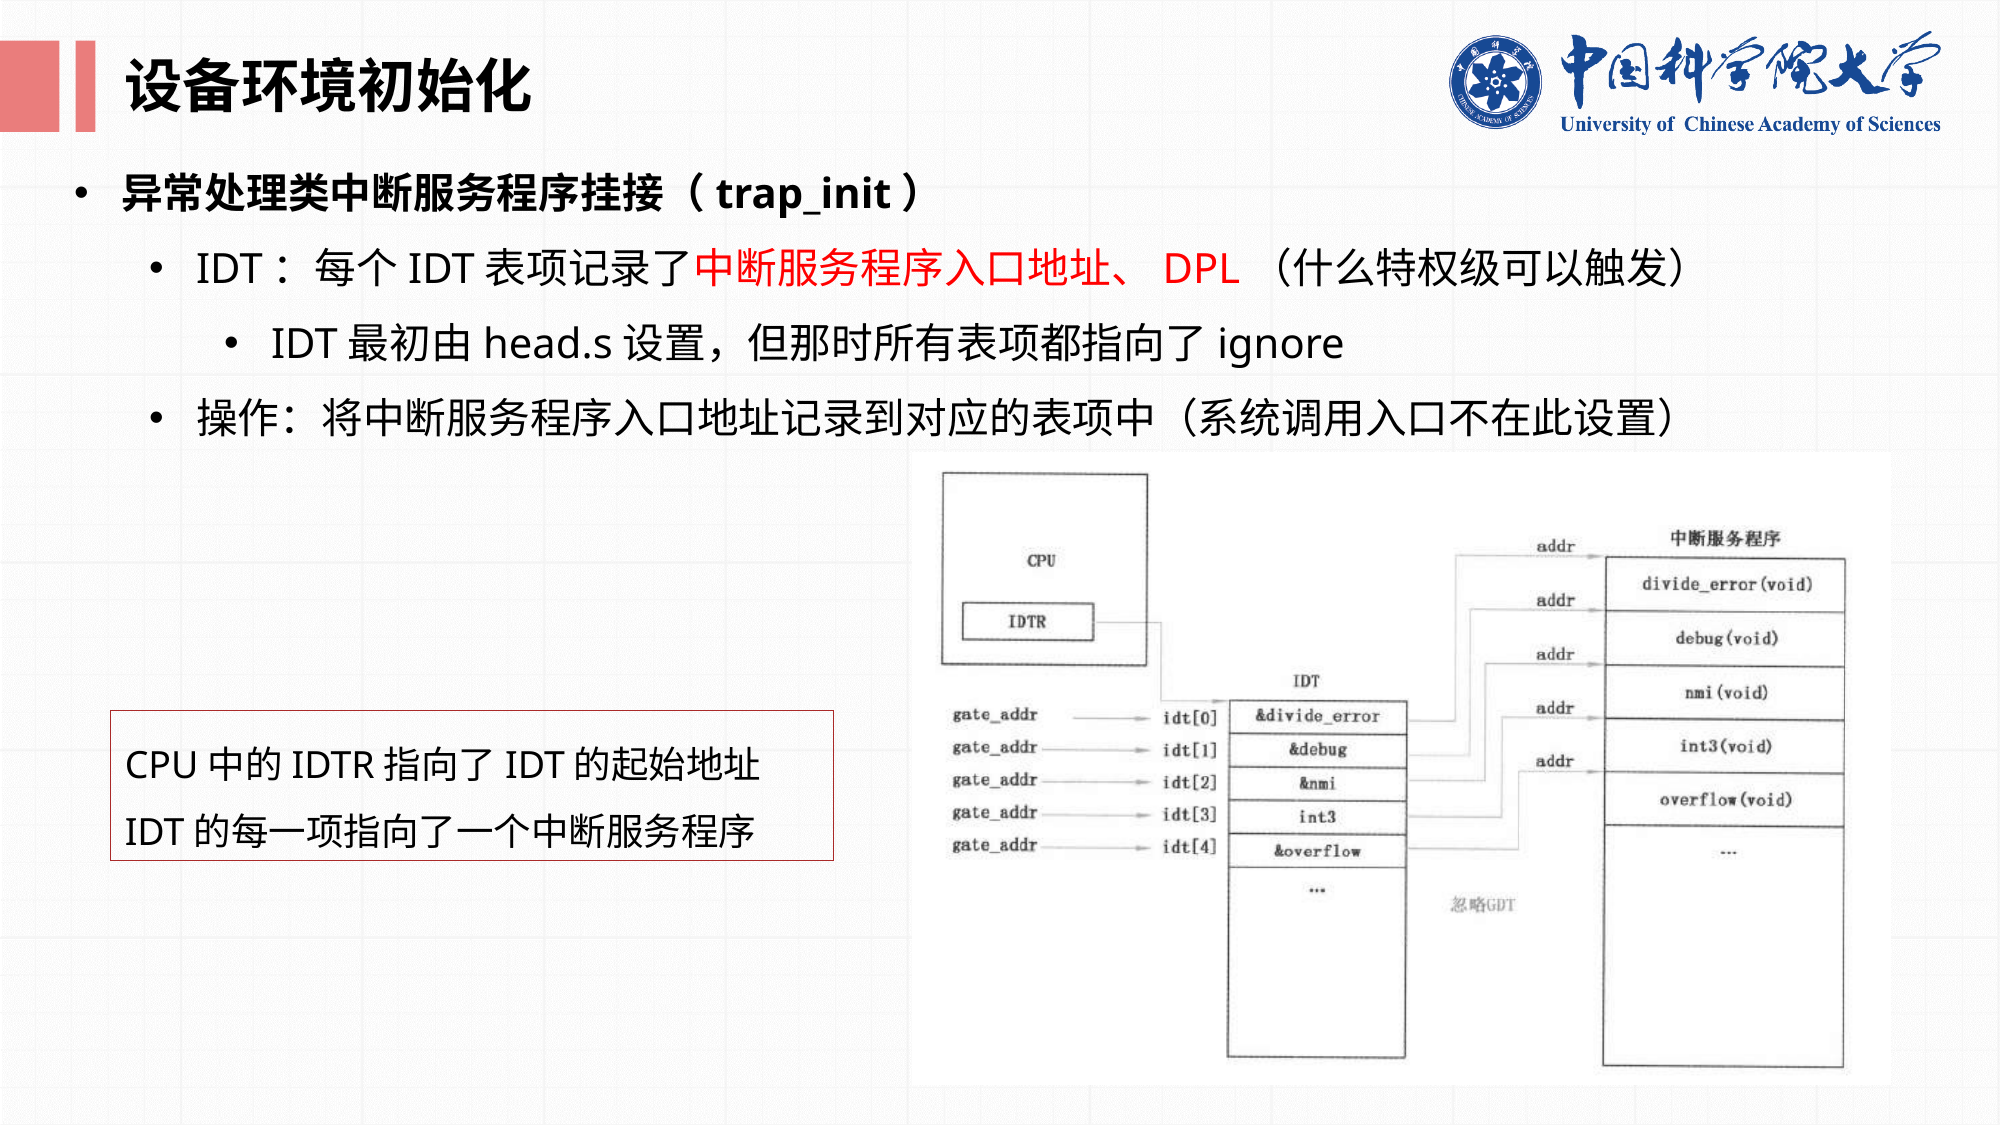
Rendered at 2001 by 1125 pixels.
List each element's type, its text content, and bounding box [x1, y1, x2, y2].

picture [912, 452, 1891, 1085]
text_box [0, 40, 60, 133]
text_box CPU中的IDTR指向了IDT的起始地址 IDT的每一项指向了一个中断服务程序 [110, 710, 834, 861]
text_box [75, 40, 96, 133]
text_box 设备环境初始化 [109, 41, 1368, 127]
text_box 异常处理类中断服务程序挂接（trap_init） IDT：每个IDT表项记录了中断服务程序入口地址、DPL（什么特权级可以触发） IDT最初由head.s设置，但那时所有表项都指向了ignore 操作：将中断服务程序入口地址记录到对应的表项中（系统调用入口不在此设置） [59, 134, 1915, 450]
picture [1449, 31, 1941, 135]
